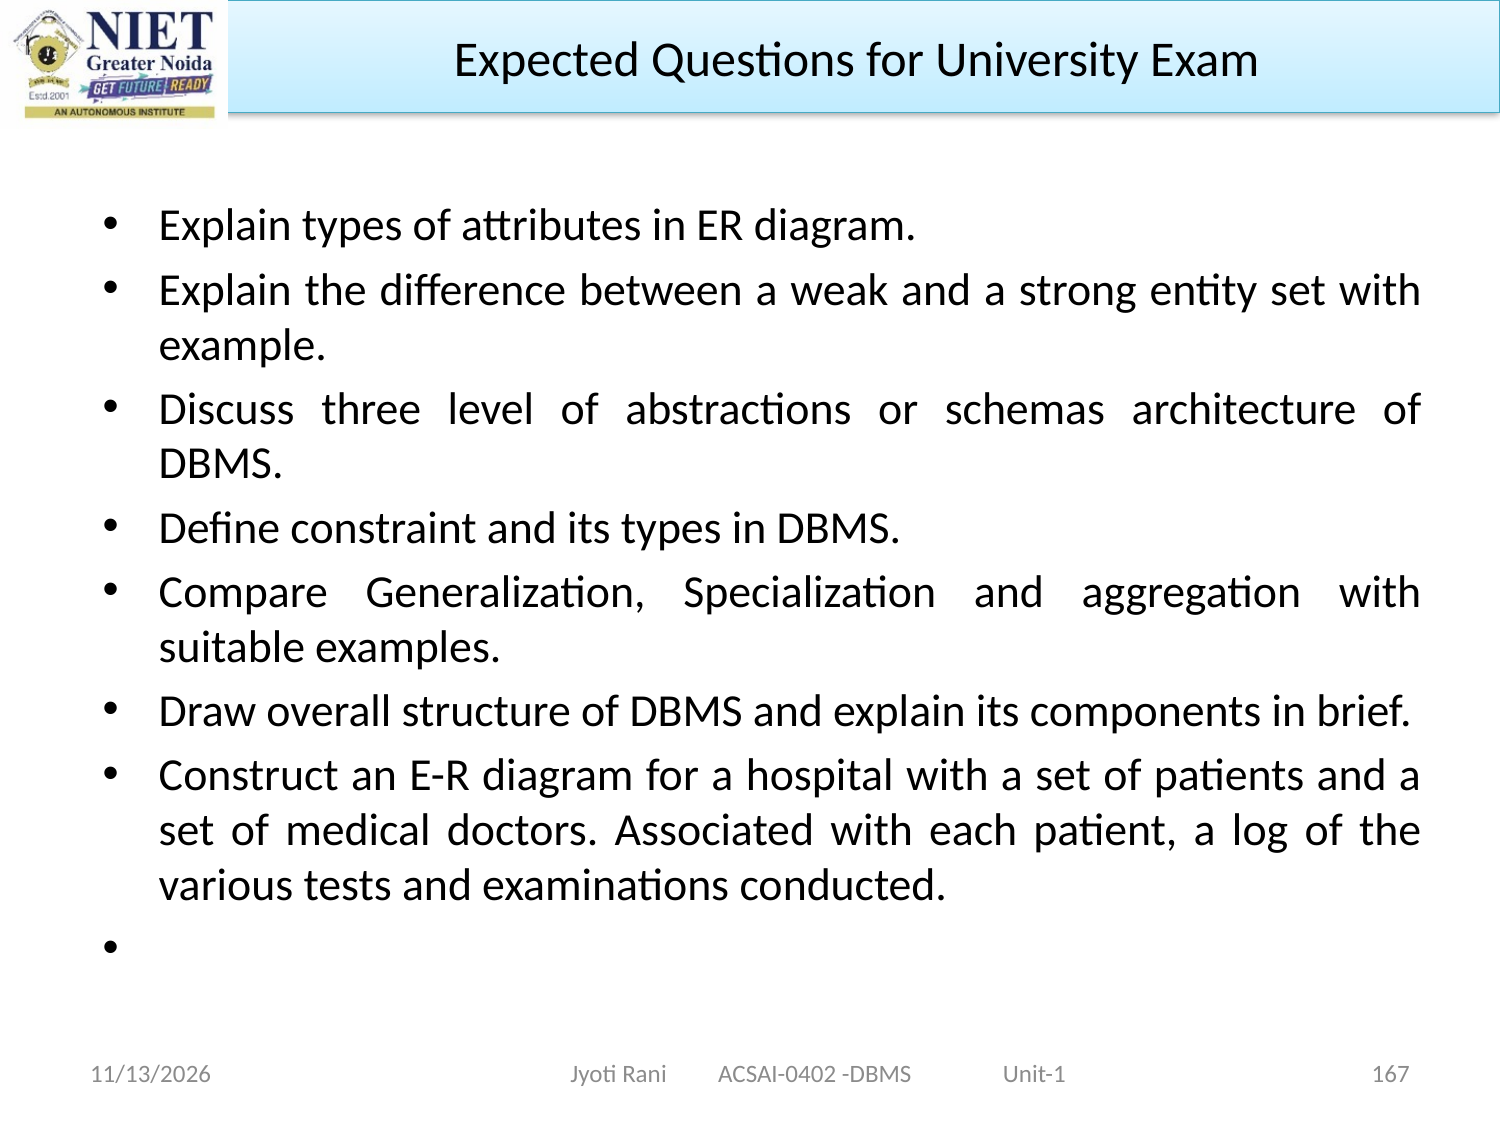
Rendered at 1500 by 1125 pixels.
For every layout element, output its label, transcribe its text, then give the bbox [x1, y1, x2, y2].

picture [0, 0, 228, 130]
text_box Expected Questions for University Exam [228, 0, 1500, 113]
slide_number 167 [1074, 1042, 1425, 1103]
footer Jyoti Rani ACSAI-0402 -DBMS Unit-1 [362, 1042, 1074, 1103]
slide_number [75, 1042, 362, 1103]
list Explain types of attributes in ER diagram. Explain the difference between a weak and a strong entity set with example. Discuss three level of abstractions or schemas architecture of DBMS. Define constraint and its types in DBMS. Compare Generalization, Specialization and aggregation with suitable examples. Draw overall structure of DBMS and explain its components in brief. Construct an E-R diagram for a hospital with a set of patients and a set of medical doctors. Associated with each patient, a log of the various tests and examinations conducted. [87, 187, 1438, 1000]
